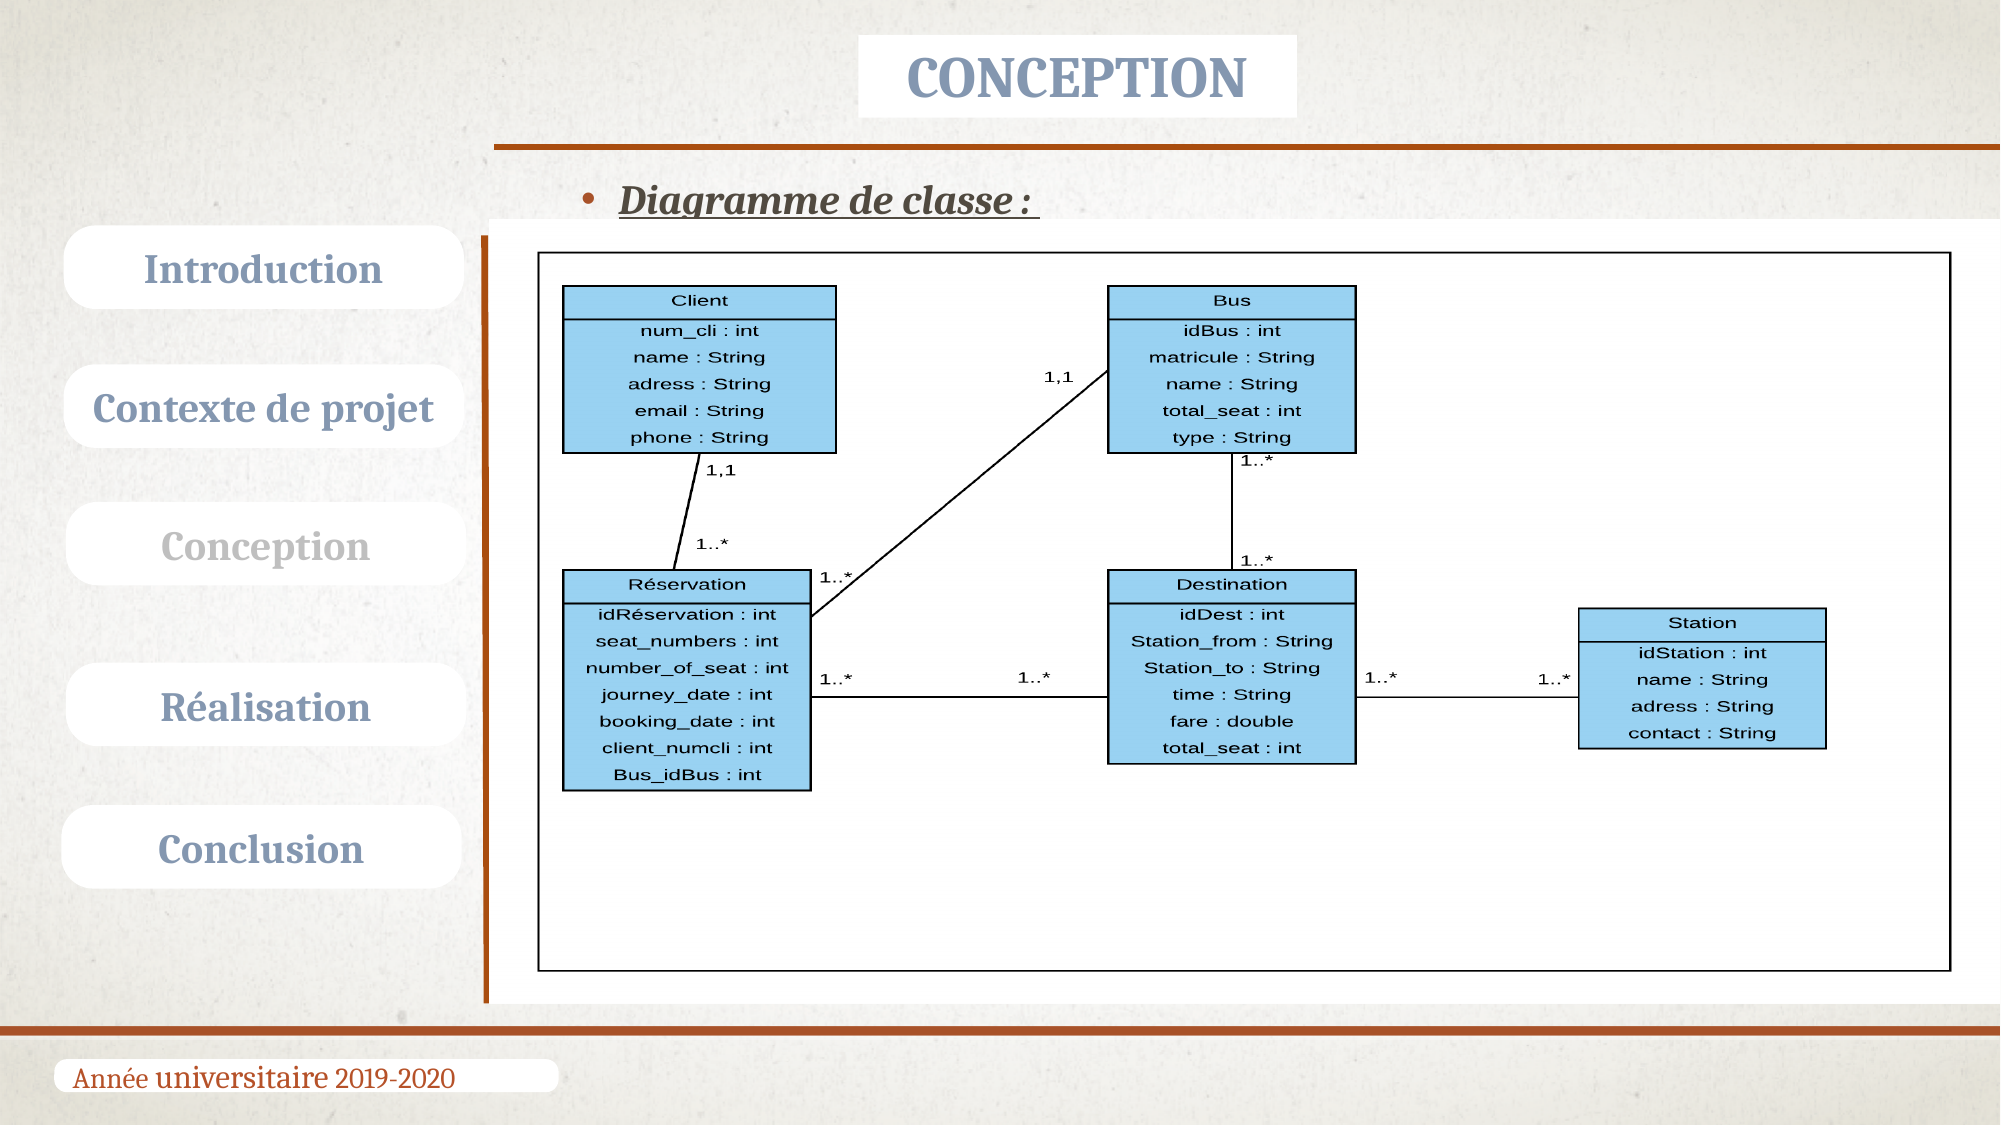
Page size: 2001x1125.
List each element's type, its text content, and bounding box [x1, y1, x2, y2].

title Conception [857, 34, 1298, 119]
text_box Réalisation [64, 661, 468, 748]
text_box Contexte de projet [62, 363, 466, 449]
picture [0, 0, 2001, 1125]
text_box Conclusion [60, 804, 463, 890]
text_box Année universitaire 2019-2020 [53, 1058, 560, 1094]
text_box Conception [64, 500, 468, 587]
list Diagramme de classe : [558, 170, 1941, 219]
text_box Introduction [62, 224, 466, 311]
